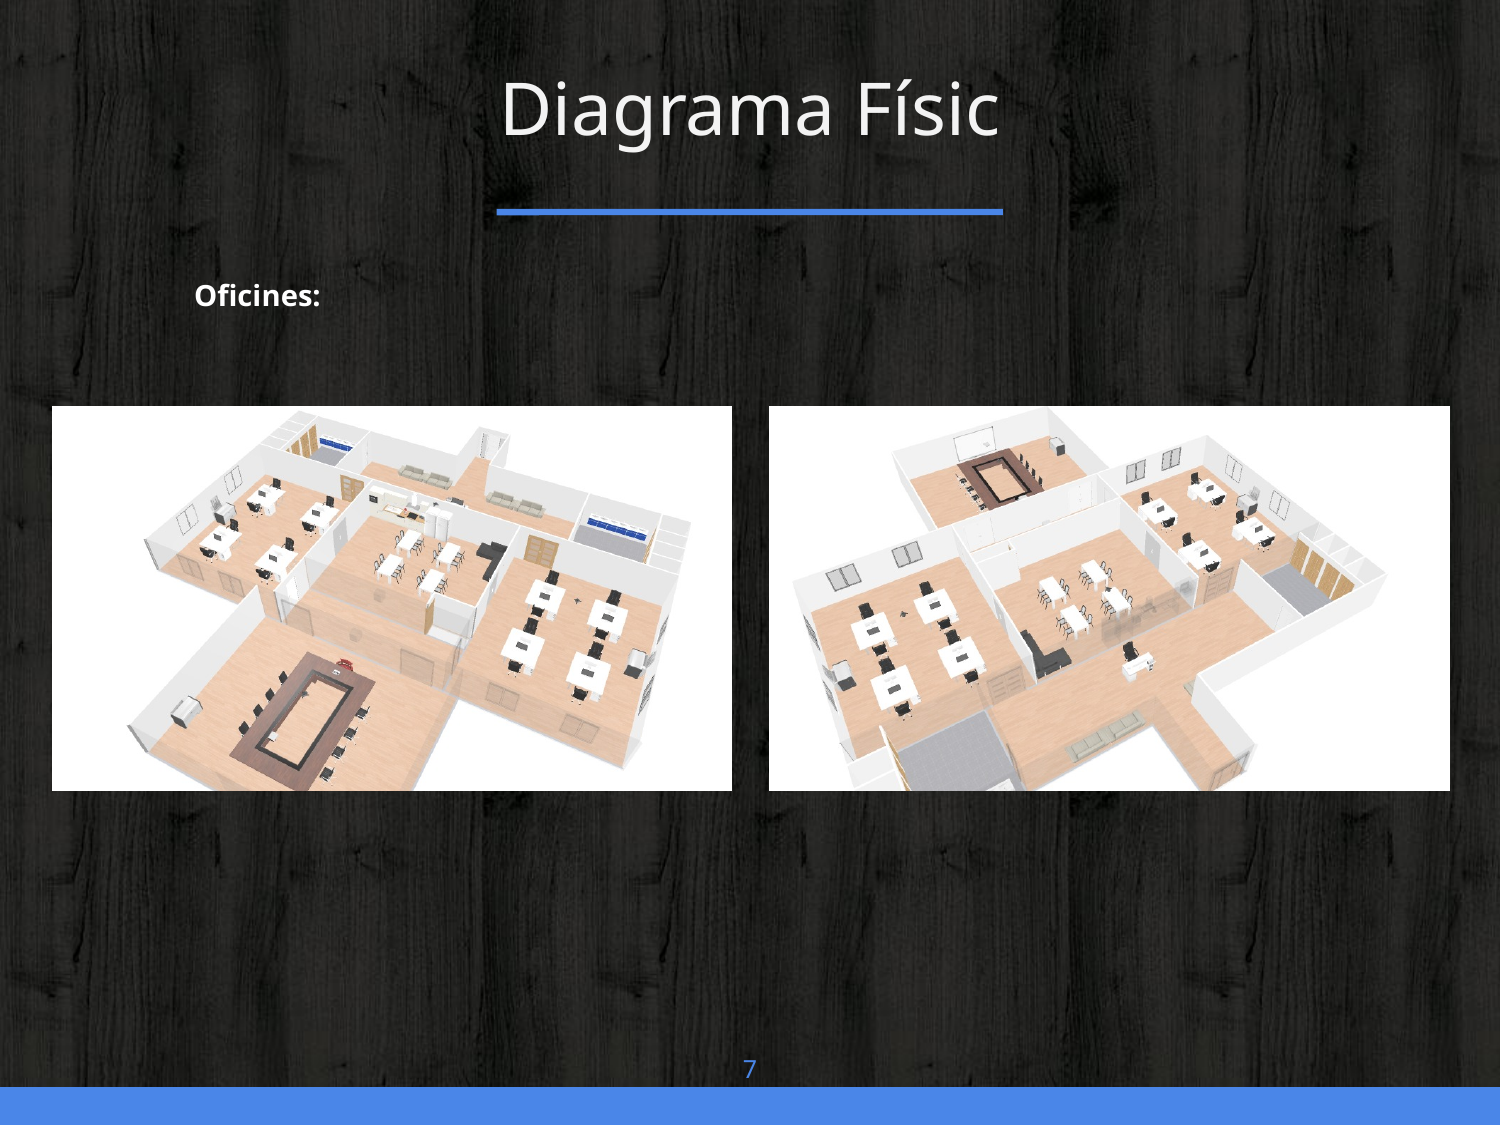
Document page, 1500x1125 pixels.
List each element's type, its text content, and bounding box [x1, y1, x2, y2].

title Diagrama Físic [75, 0, 1425, 213]
slide_number 7 [705, 1038, 795, 1087]
picture [0, 0, 1500, 1087]
text_box Oficines: [179, 262, 401, 332]
text_box [0, 1087, 1500, 1125]
